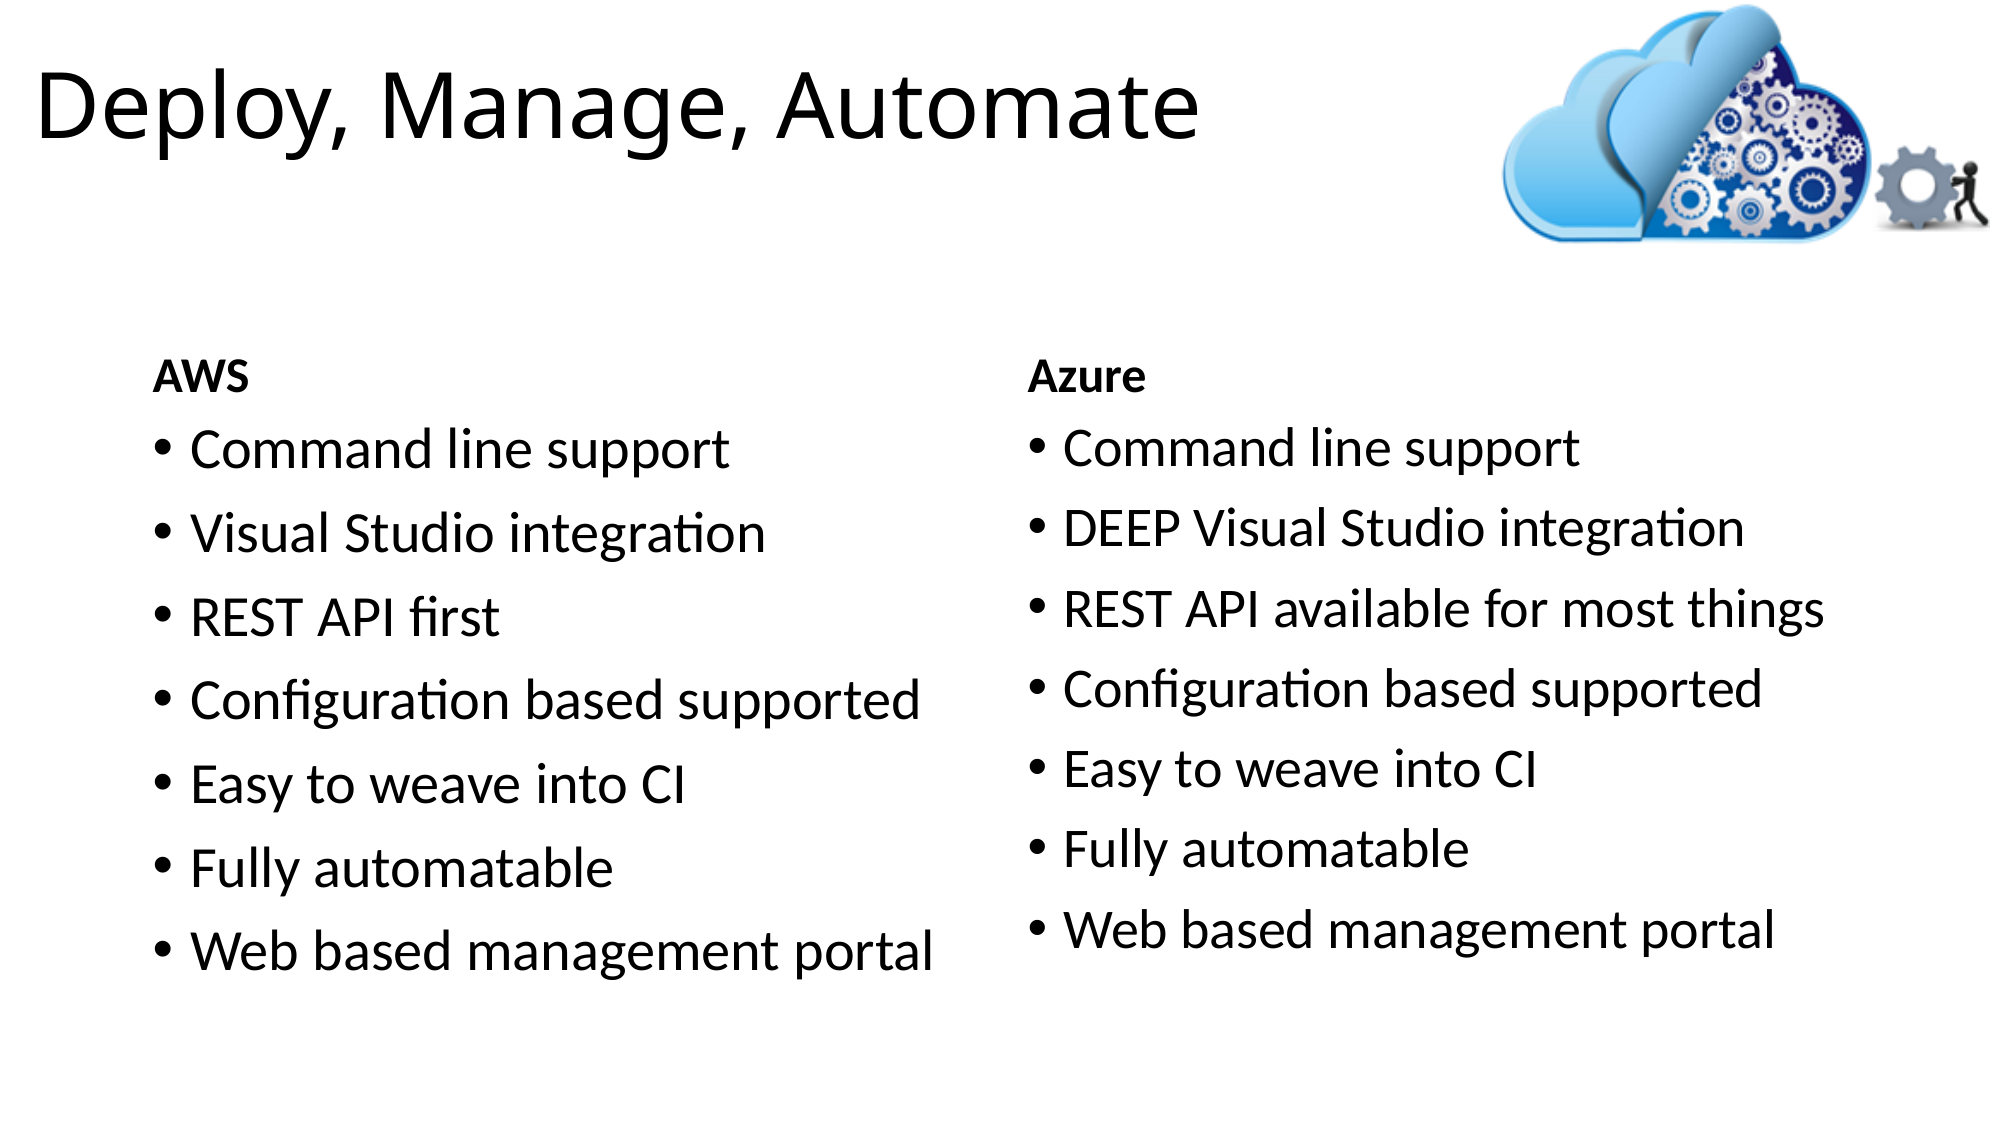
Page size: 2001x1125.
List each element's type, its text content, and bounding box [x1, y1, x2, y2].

picture [1497, 0, 1990, 326]
title Deploy, Manage, Automate [18, 0, 1497, 218]
list Command line support Visual Studio integration REST API first Configuration based supported Easy to weave into CI Fully automatable Web based management portal [137, 410, 984, 1016]
list Command line support DEEP Visual Studio integration REST API available for most things Configuration based supported Easy to weave into CI Fully automatable Web based management portal [1012, 410, 1863, 1016]
list Azure [1012, 275, 1863, 410]
list AWS [137, 275, 984, 410]
